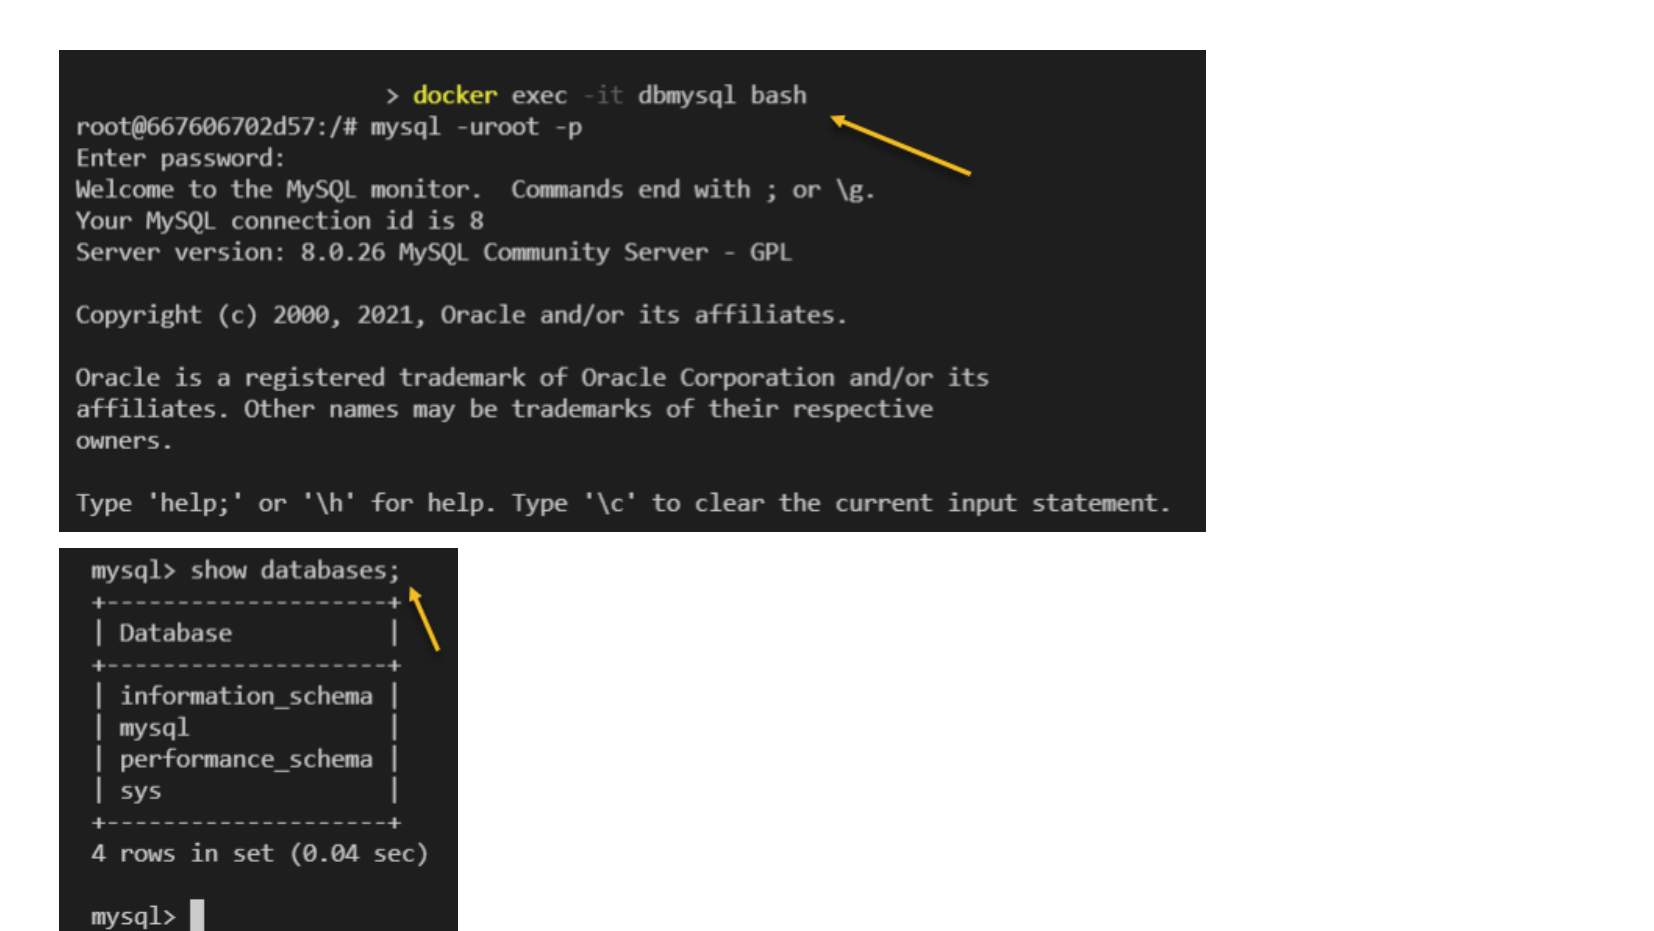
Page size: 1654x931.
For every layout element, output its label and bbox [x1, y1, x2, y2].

picture [58, 548, 458, 931]
picture [58, 49, 1206, 532]
